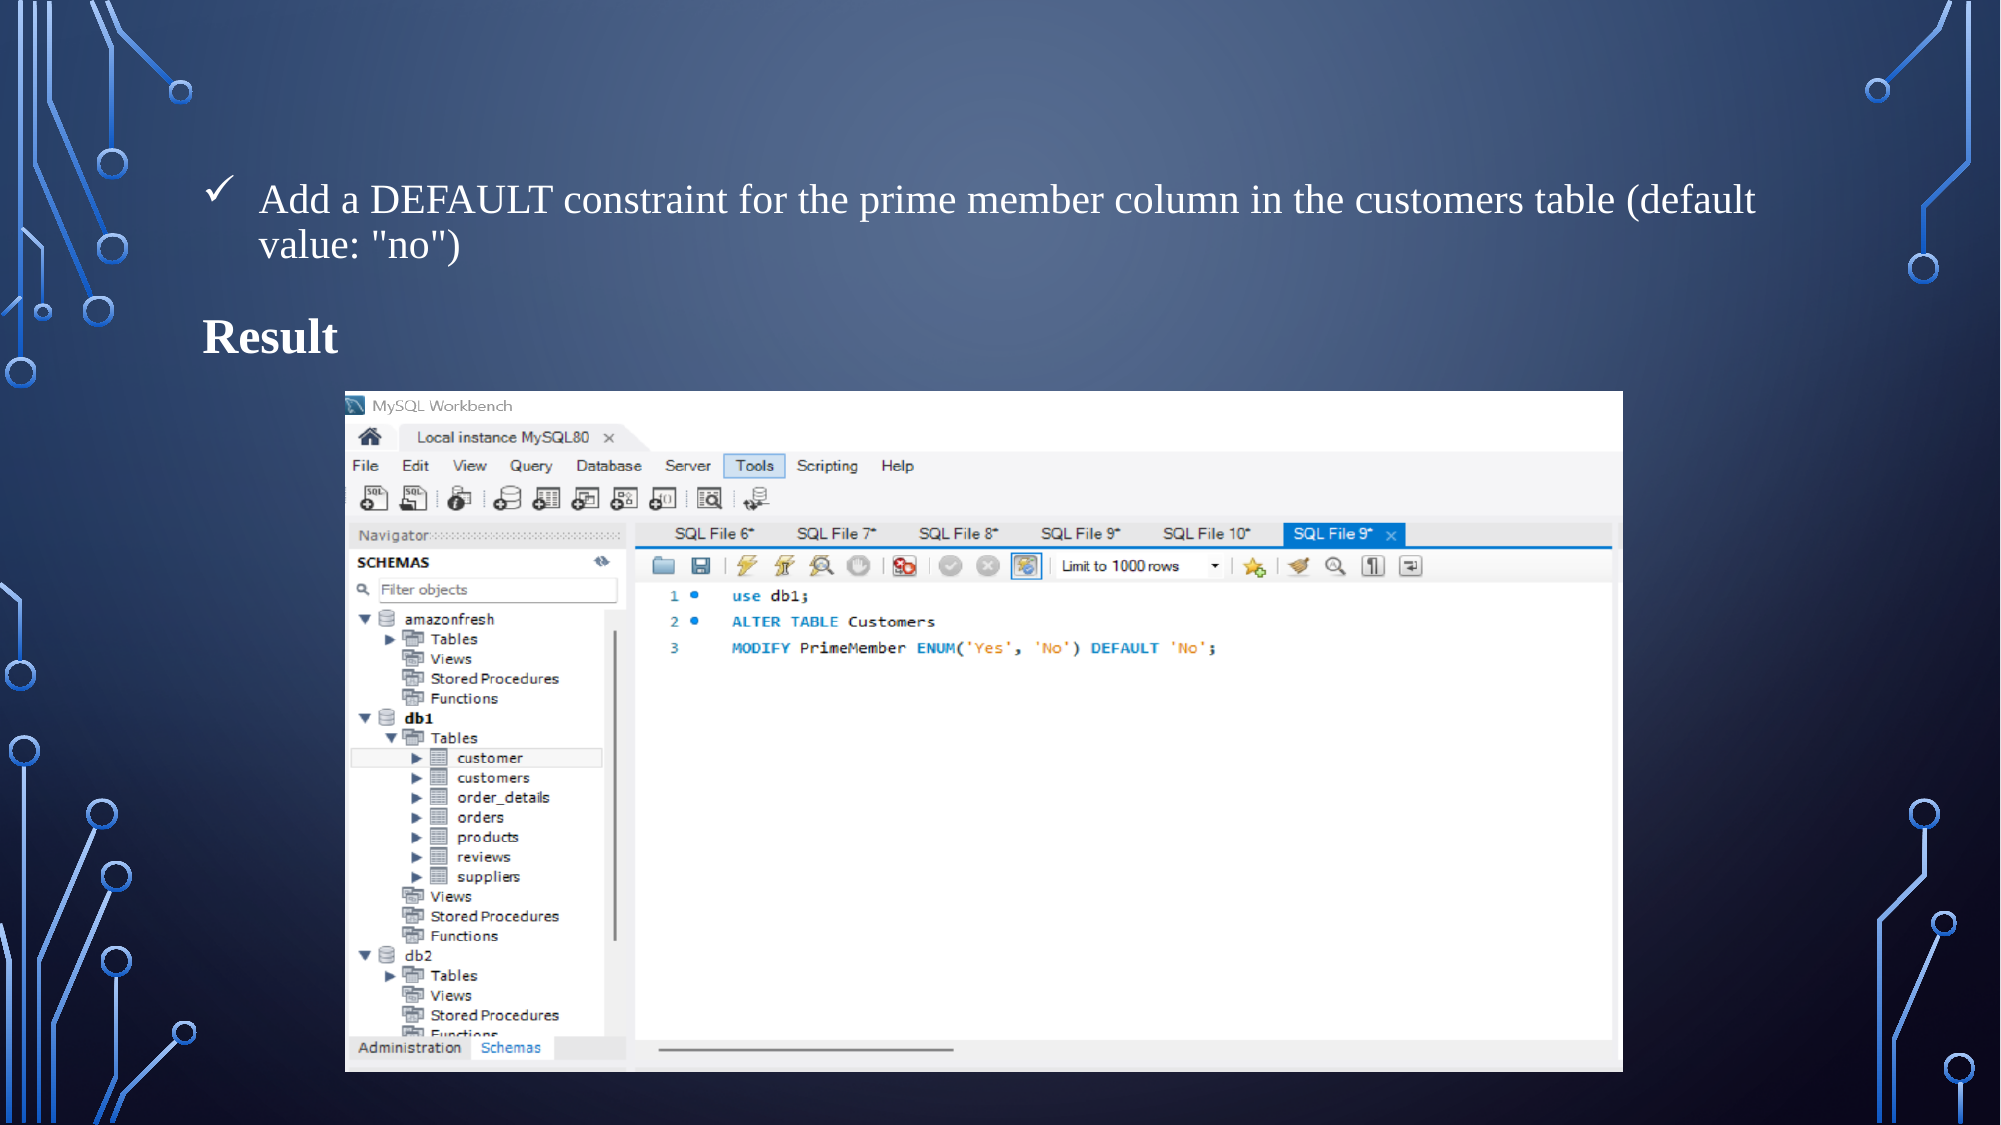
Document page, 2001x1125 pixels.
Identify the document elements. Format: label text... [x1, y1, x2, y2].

title Add a DEFAULT constraint for the prime member column in the customers table (default value: "no") [187, 101, 1813, 283]
picture [345, 391, 1624, 1073]
list Result [187, 283, 1813, 865]
